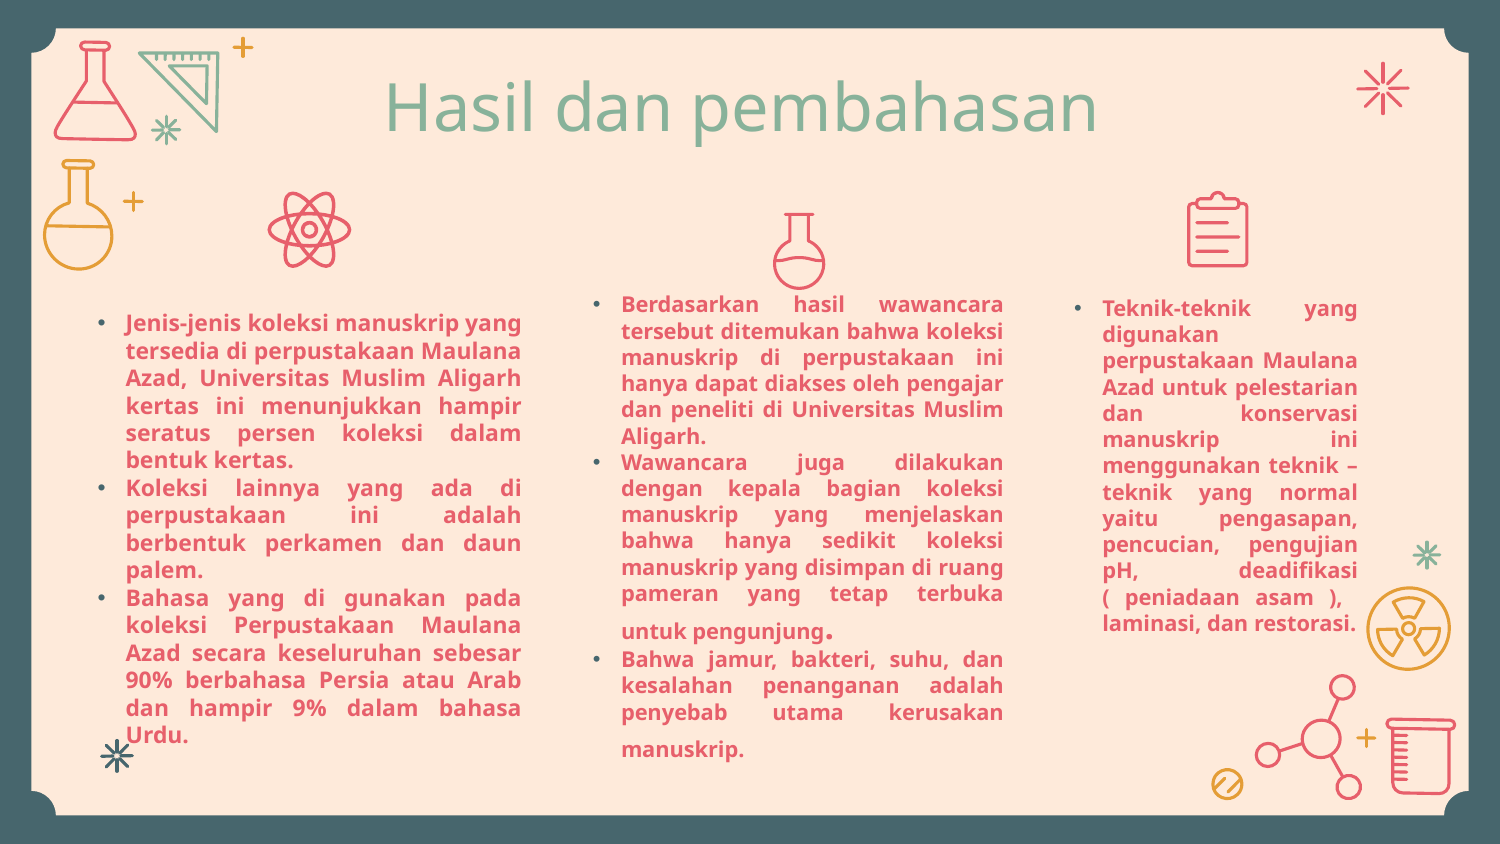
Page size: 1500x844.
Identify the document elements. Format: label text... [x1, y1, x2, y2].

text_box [1186, 190, 1249, 268]
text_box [267, 191, 352, 269]
subtitle Teknik-teknik yang digunakan perpustakaan Maulana Azad untuk pelestarian dan konservasi manuskrip ini menggunakan teknik – teknik yang normal yaitu pengasapan, pencucian, pengujian pH, deadifikasi ( peniadaan asam ), laminasi, dan restorasi. [1059, 321, 1374, 649]
subtitle Berdasarkan hasil wawancara tersebut ditemukan bahwa koleksi manuskrip di perpustakaan ini hanya dapat diakses oleh pengajar dan peneliti di Universitas Muslim Aligarh. Wawancara juga dilakukan dengan kepala bagian koleksi manuskrip yang menjelaskan bahwa hanya sedikit koleksi manuskrip yang disimpan di ruang pameran yang tetap terbuka untuk pengunjung. Bahwa jamur, bakteri, suhu, dan kesalahan penanganan adalah penyebab utama kerusakan manuskrip. [577, 323, 1020, 772]
title Hasil dan pembahasan [239, 63, 1245, 147]
subtitle Jenis-jenis koleksi manuskrip yang tersedia di perpustakaan Maulana Azad, Universitas Muslim Aligarh kertas ini menunjukkan hampir seratus persen koleksi dalam bentuk kertas. Koleksi lainnya yang ada di perpustakaan ini adalah berbentuk perkamen dan daun palem. Bahasa yang di gunakan pada koleksi Perpustakaan Maulana Azad secara keseluruhan sebesar 90% berbahasa Persia atau Arab dan hampir 9% dalam bahasa Urdu. [82, 327, 538, 730]
text_box [772, 212, 826, 290]
